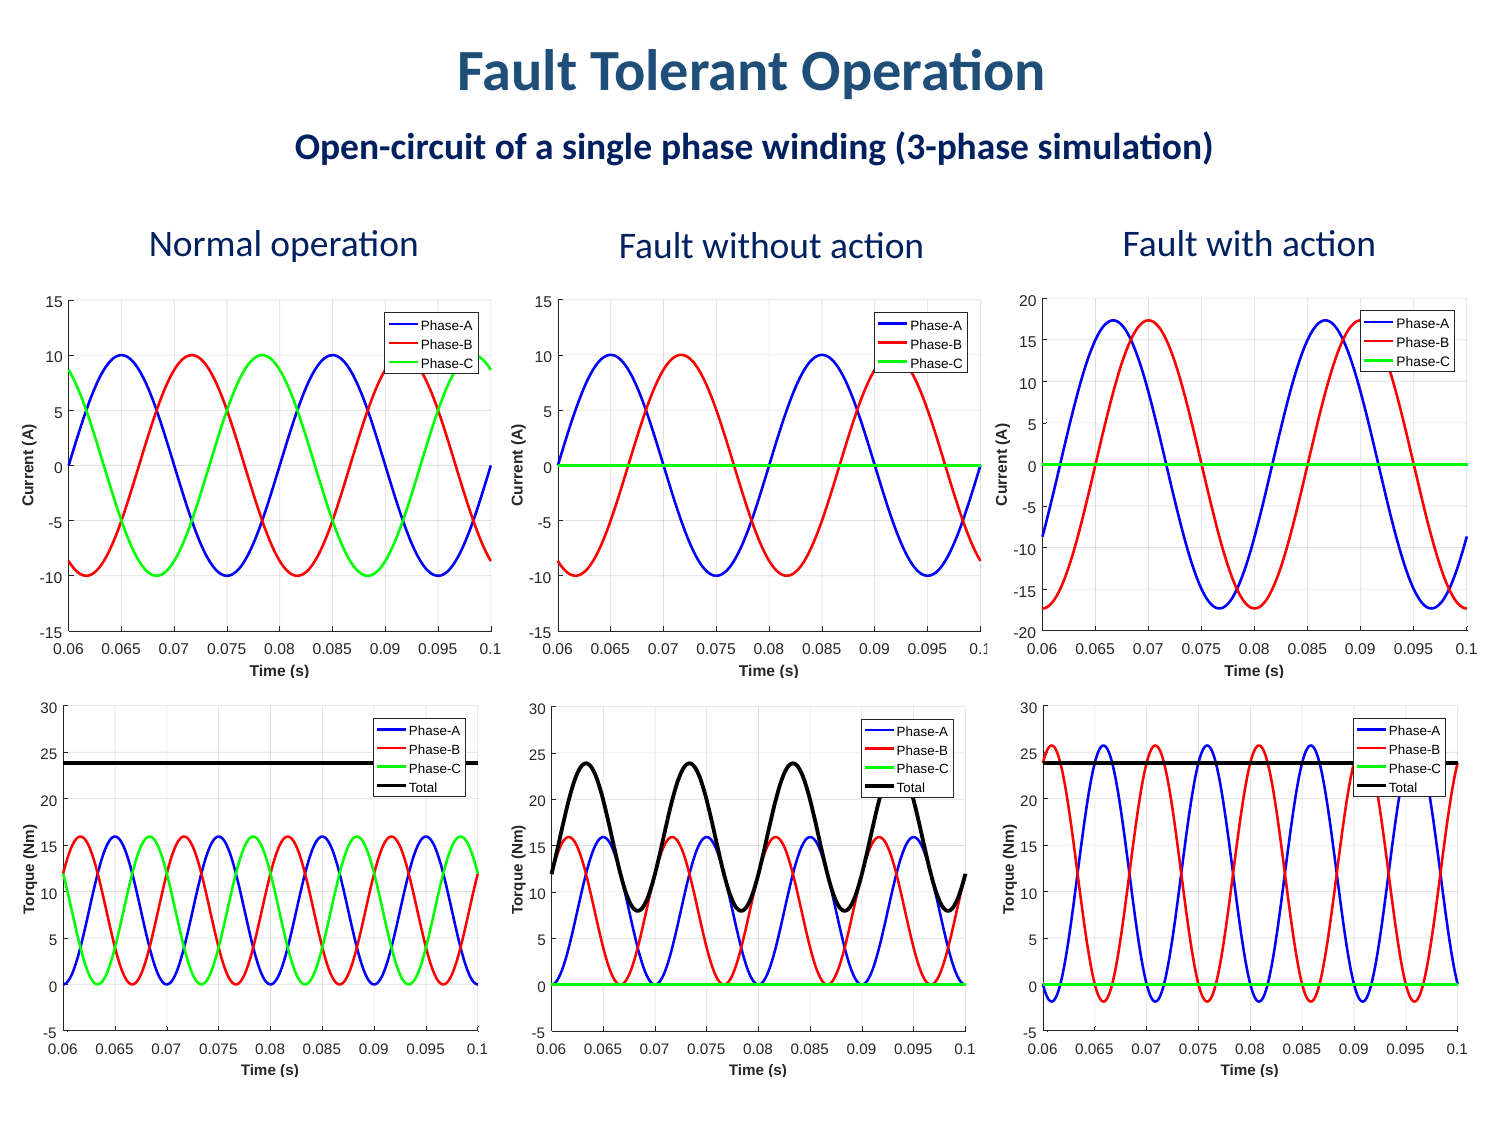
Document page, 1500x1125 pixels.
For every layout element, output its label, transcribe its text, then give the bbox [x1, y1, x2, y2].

text_box Fault with action [1004, 211, 1495, 271]
picture [14, 287, 1479, 678]
text_box Normal operation [38, 211, 530, 271]
picture [995, 696, 1471, 1077]
picture [504, 696, 978, 1077]
picture [14, 696, 487, 1077]
text_box Fault without action [526, 213, 1017, 274]
text_box Open-circuit of a single phase winding (3-phase simulation) [38, 115, 1471, 175]
text_box Fault Tolerant Operation [78, 24, 1425, 110]
